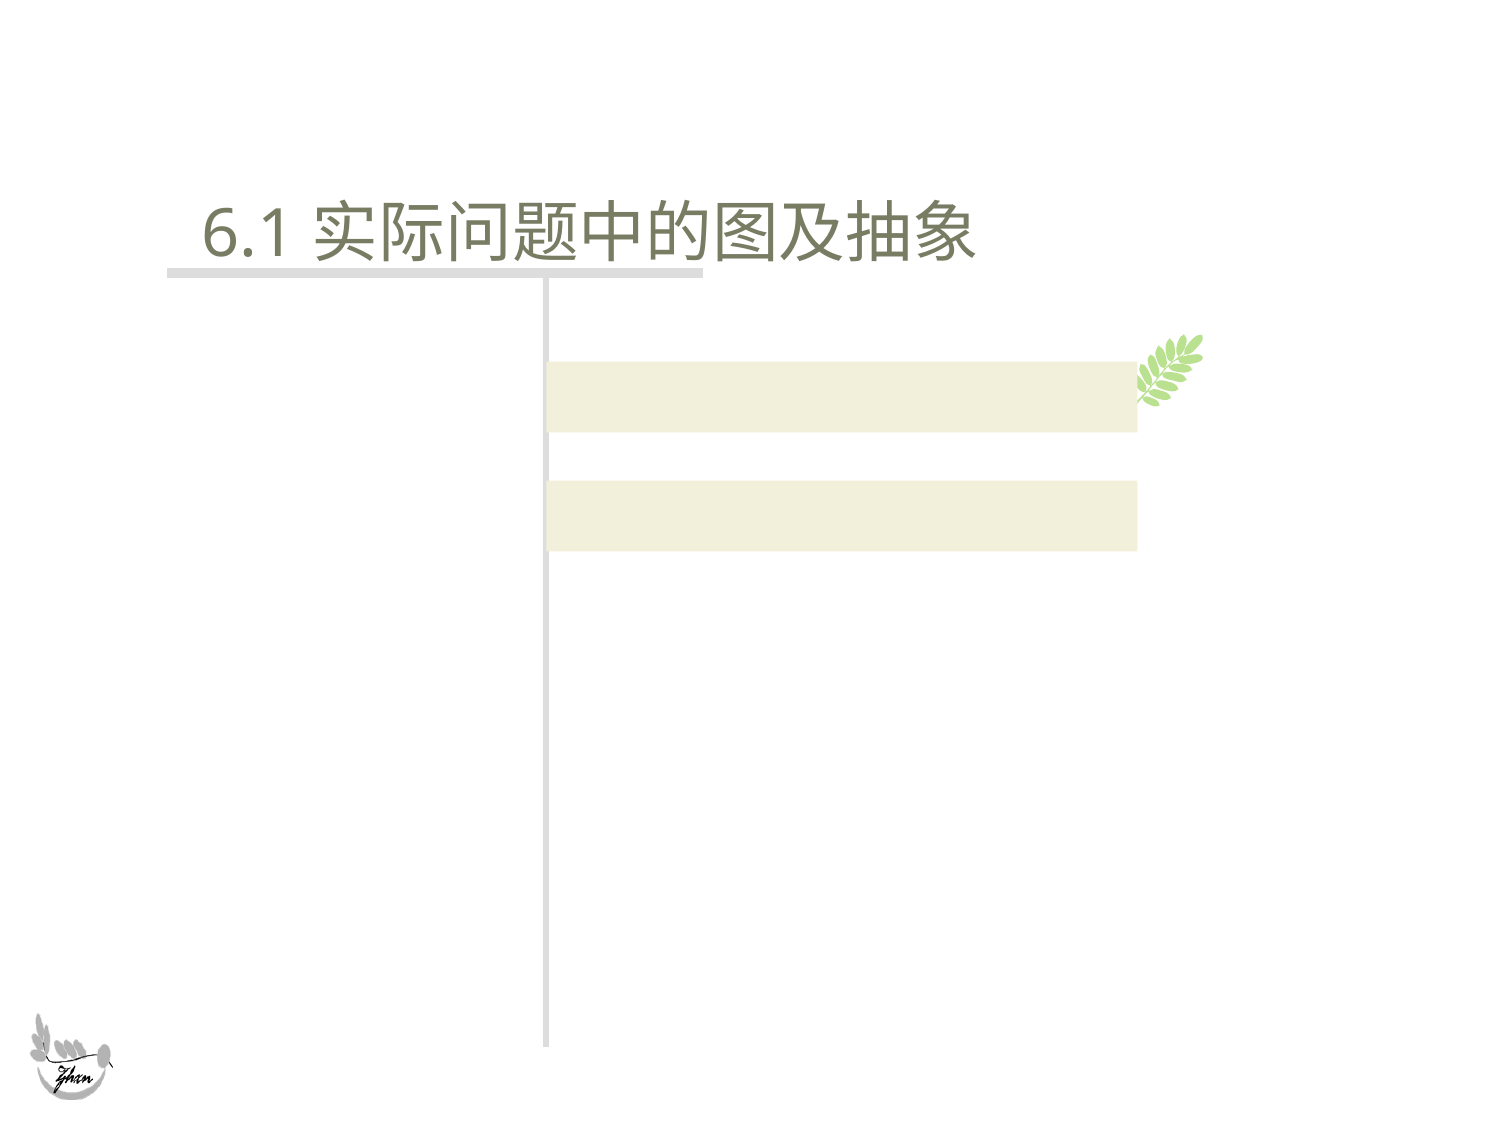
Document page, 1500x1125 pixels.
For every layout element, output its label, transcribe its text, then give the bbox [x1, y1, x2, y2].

text_box [551, 480, 1138, 552]
text_box [1138, 334, 1204, 407]
text_box [551, 361, 1138, 433]
text_box 6.1实际问题中的图及抽象 [135, 181, 1046, 271]
